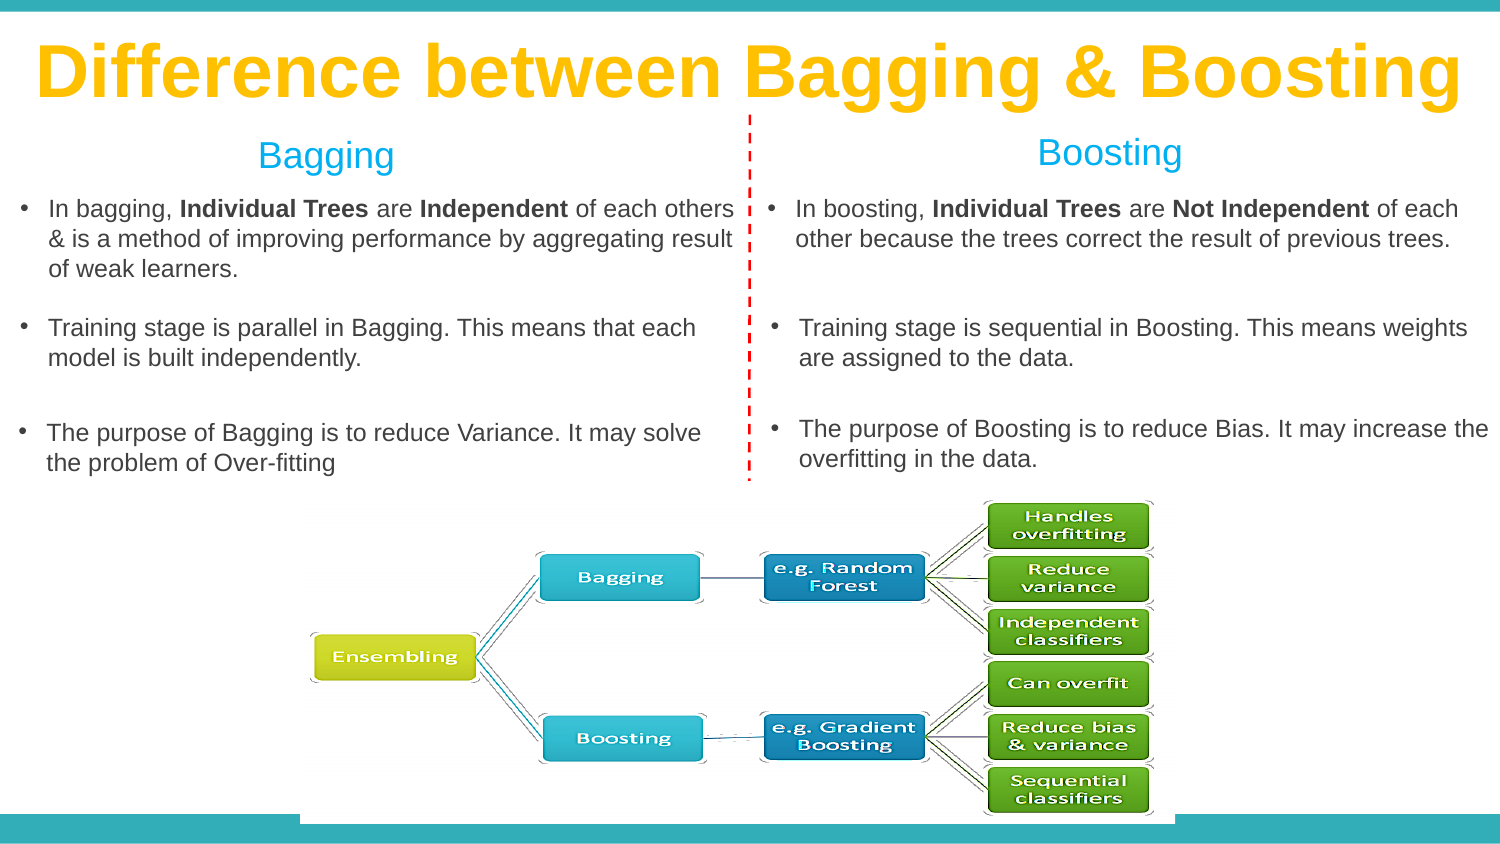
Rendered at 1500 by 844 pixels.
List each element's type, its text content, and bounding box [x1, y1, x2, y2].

text_box Bagging [243, 123, 410, 184]
list Difference between Bagging & Boosting [0, 20, 1500, 115]
text_box In boosting, Individual Trees are Not Independent of each other because the trees correct the result of previous trees. [755, 185, 1497, 261]
picture [299, 480, 1176, 824]
text_box Training stage is sequential in Boosting. This means weights are assigned to the data. [758, 303, 1500, 379]
text_box Boosting [1022, 120, 1198, 181]
text_box The purpose of Boosting is to reduce Bias. It may increase the overfitting in the data. [761, 405, 1500, 480]
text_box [3, 303, 757, 485]
text_box In bagging, Individual Trees are Independent of each others & is a method of improving performance by aggregating result of weak learners. [5, 185, 743, 291]
